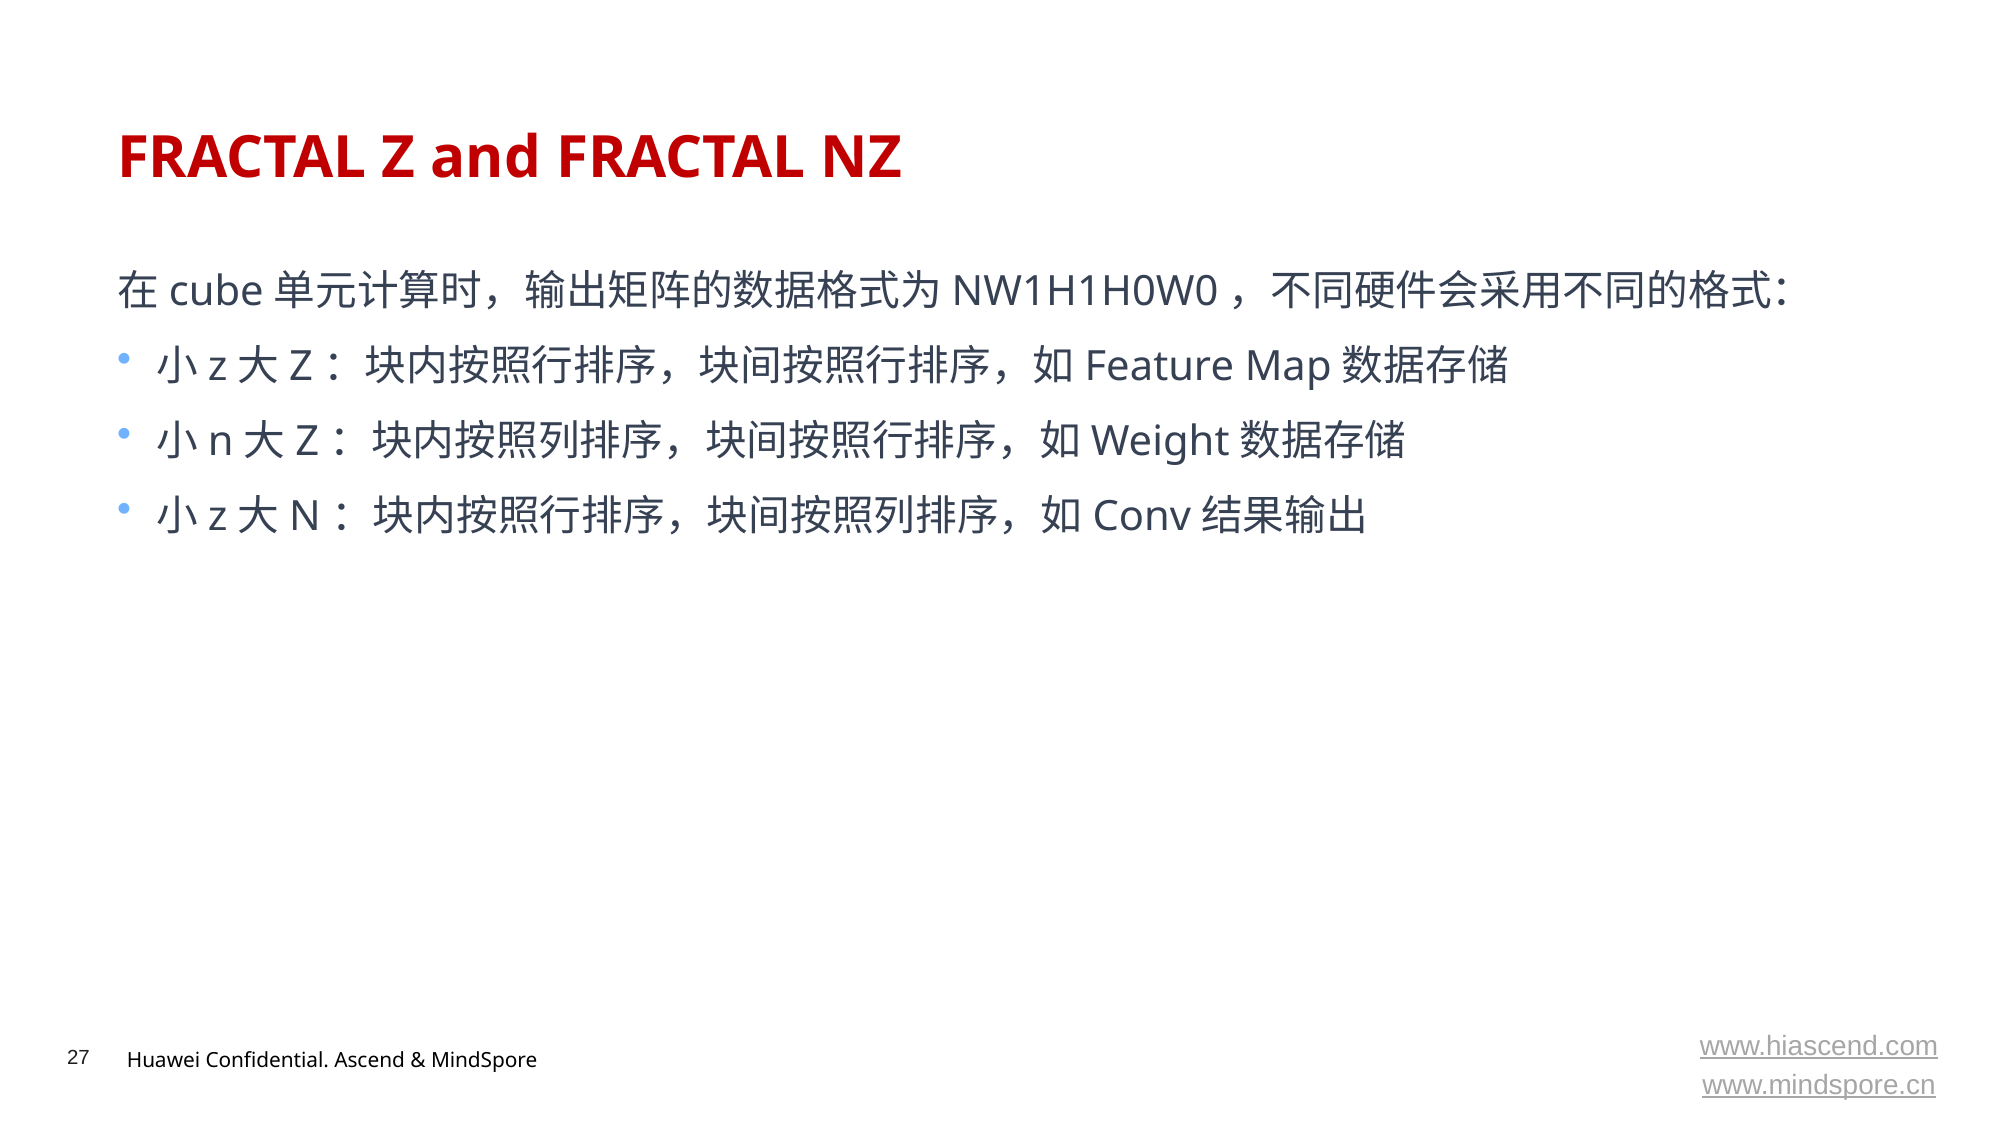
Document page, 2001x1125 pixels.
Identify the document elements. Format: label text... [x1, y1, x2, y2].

title FRACTAL Z and FRACTAL NZ [102, 111, 1901, 209]
list 在cube单元计算时，输出矩阵的数据格式为NW1H1H0W0，不同硬件会采用不同的格式： 小z大Z：块内按照行排序，块间按照行排序，如Feature Map数据存储 小n大Z：块内按照列排序，块间按照行排序，如Weight数据存储 小z大N：块内按照行排序，块间按照列排序，如Conv结果输出 [102, 231, 1901, 988]
